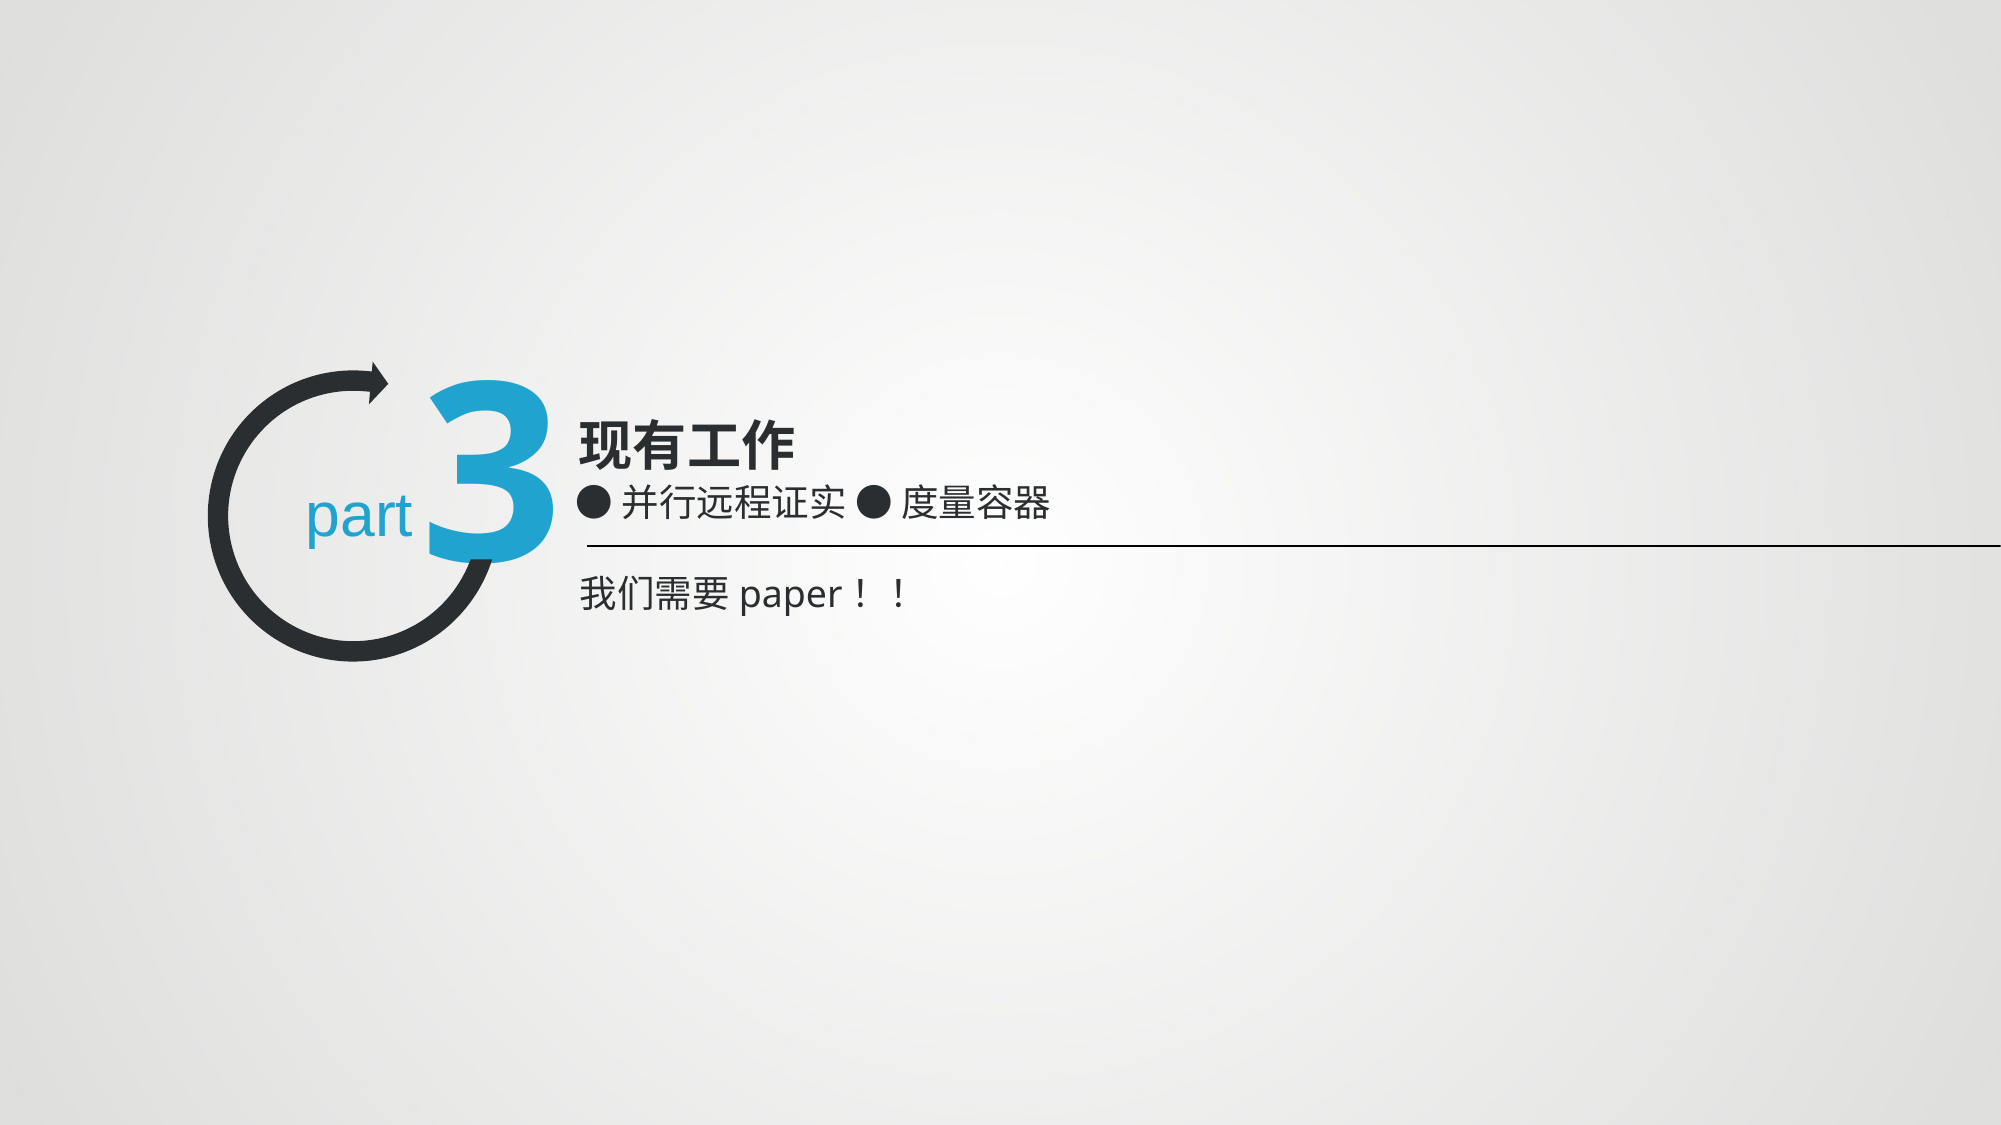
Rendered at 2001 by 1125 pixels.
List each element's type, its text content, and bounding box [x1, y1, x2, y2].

text_box part [290, 466, 429, 557]
text_box [207, 361, 493, 662]
picture [0, 0, 2001, 1125]
text_box 3 [405, 304, 579, 620]
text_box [560, 404, 1754, 624]
